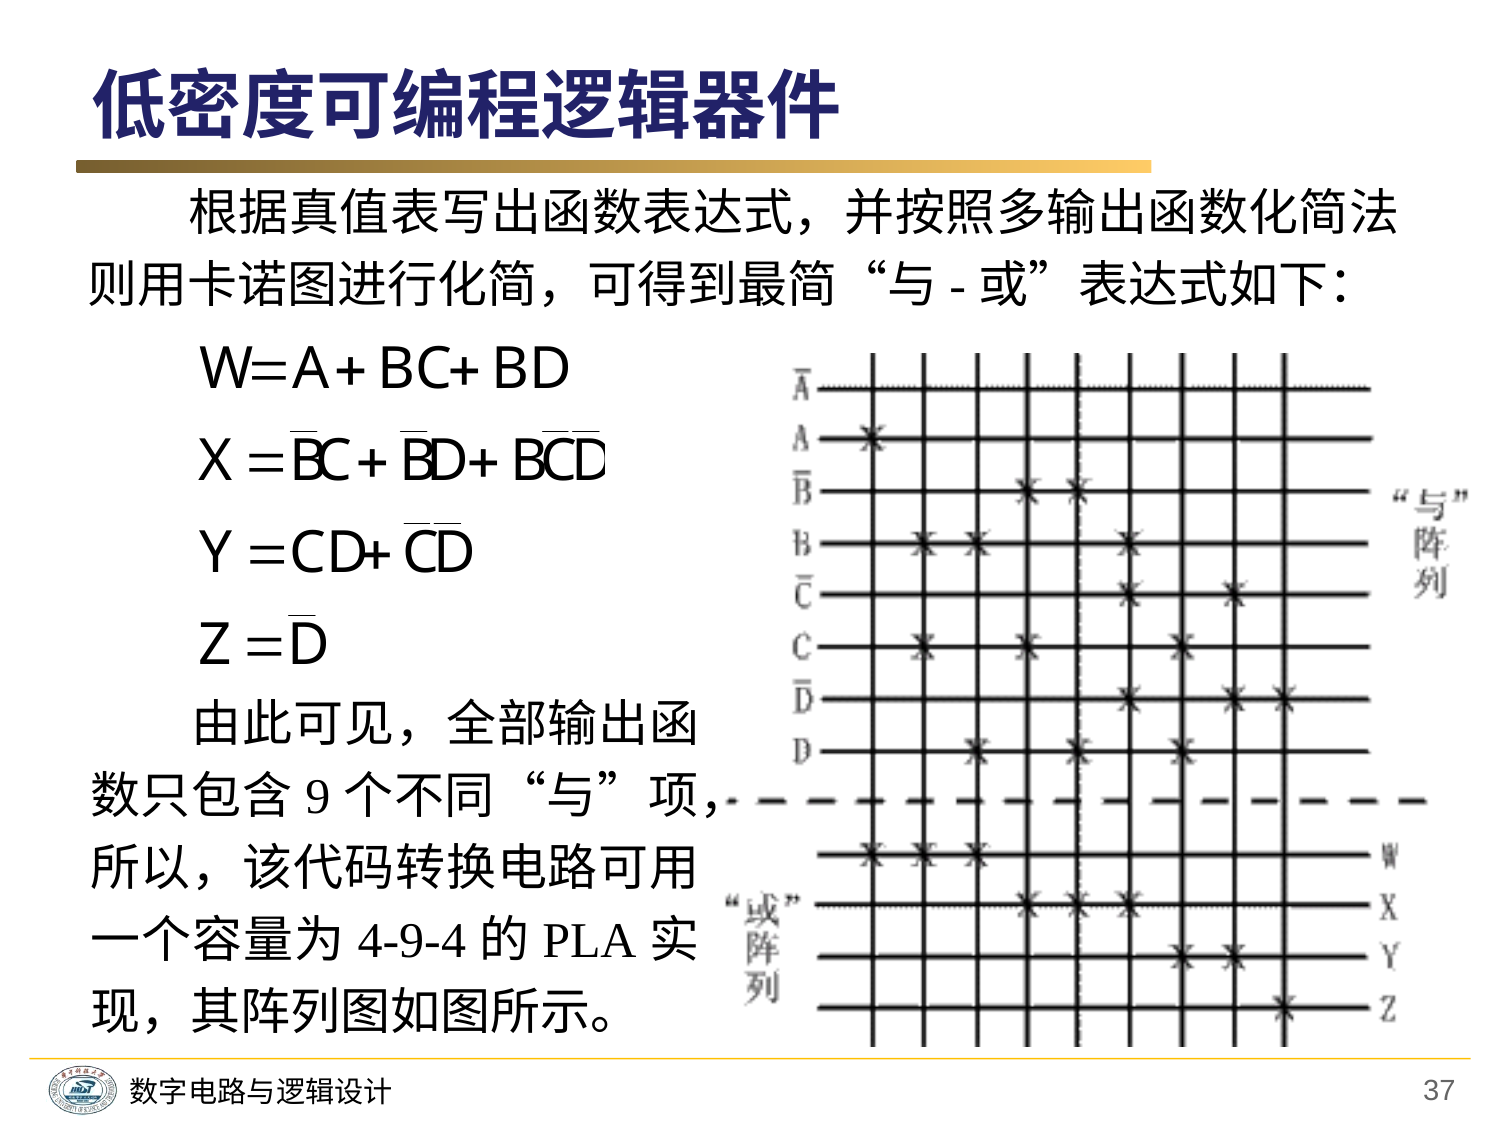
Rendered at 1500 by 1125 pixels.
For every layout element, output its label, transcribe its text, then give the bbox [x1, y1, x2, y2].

text_box 由此可见，全部输出函数只包含9个不同“与”项，所以，该代码转换电路可用一个容量为4-9-4的PLA实现，其阵列图如图所示。 [74, 672, 715, 1048]
text_box 37 [1120, 1063, 1471, 1125]
text_box 数字电路与逻辑设计 [114, 1065, 429, 1116]
text_box 低密度可编程逻辑器件 [76, 45, 1424, 161]
picture [712, 353, 1474, 1047]
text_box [196, 341, 605, 671]
picture [46, 1063, 119, 1116]
text_box 根据真值表写出函数表达式，并按照多输出函数化简法则用卡诺图进行化简，可得到最简“与-或”表达式如下： [72, 160, 1415, 320]
